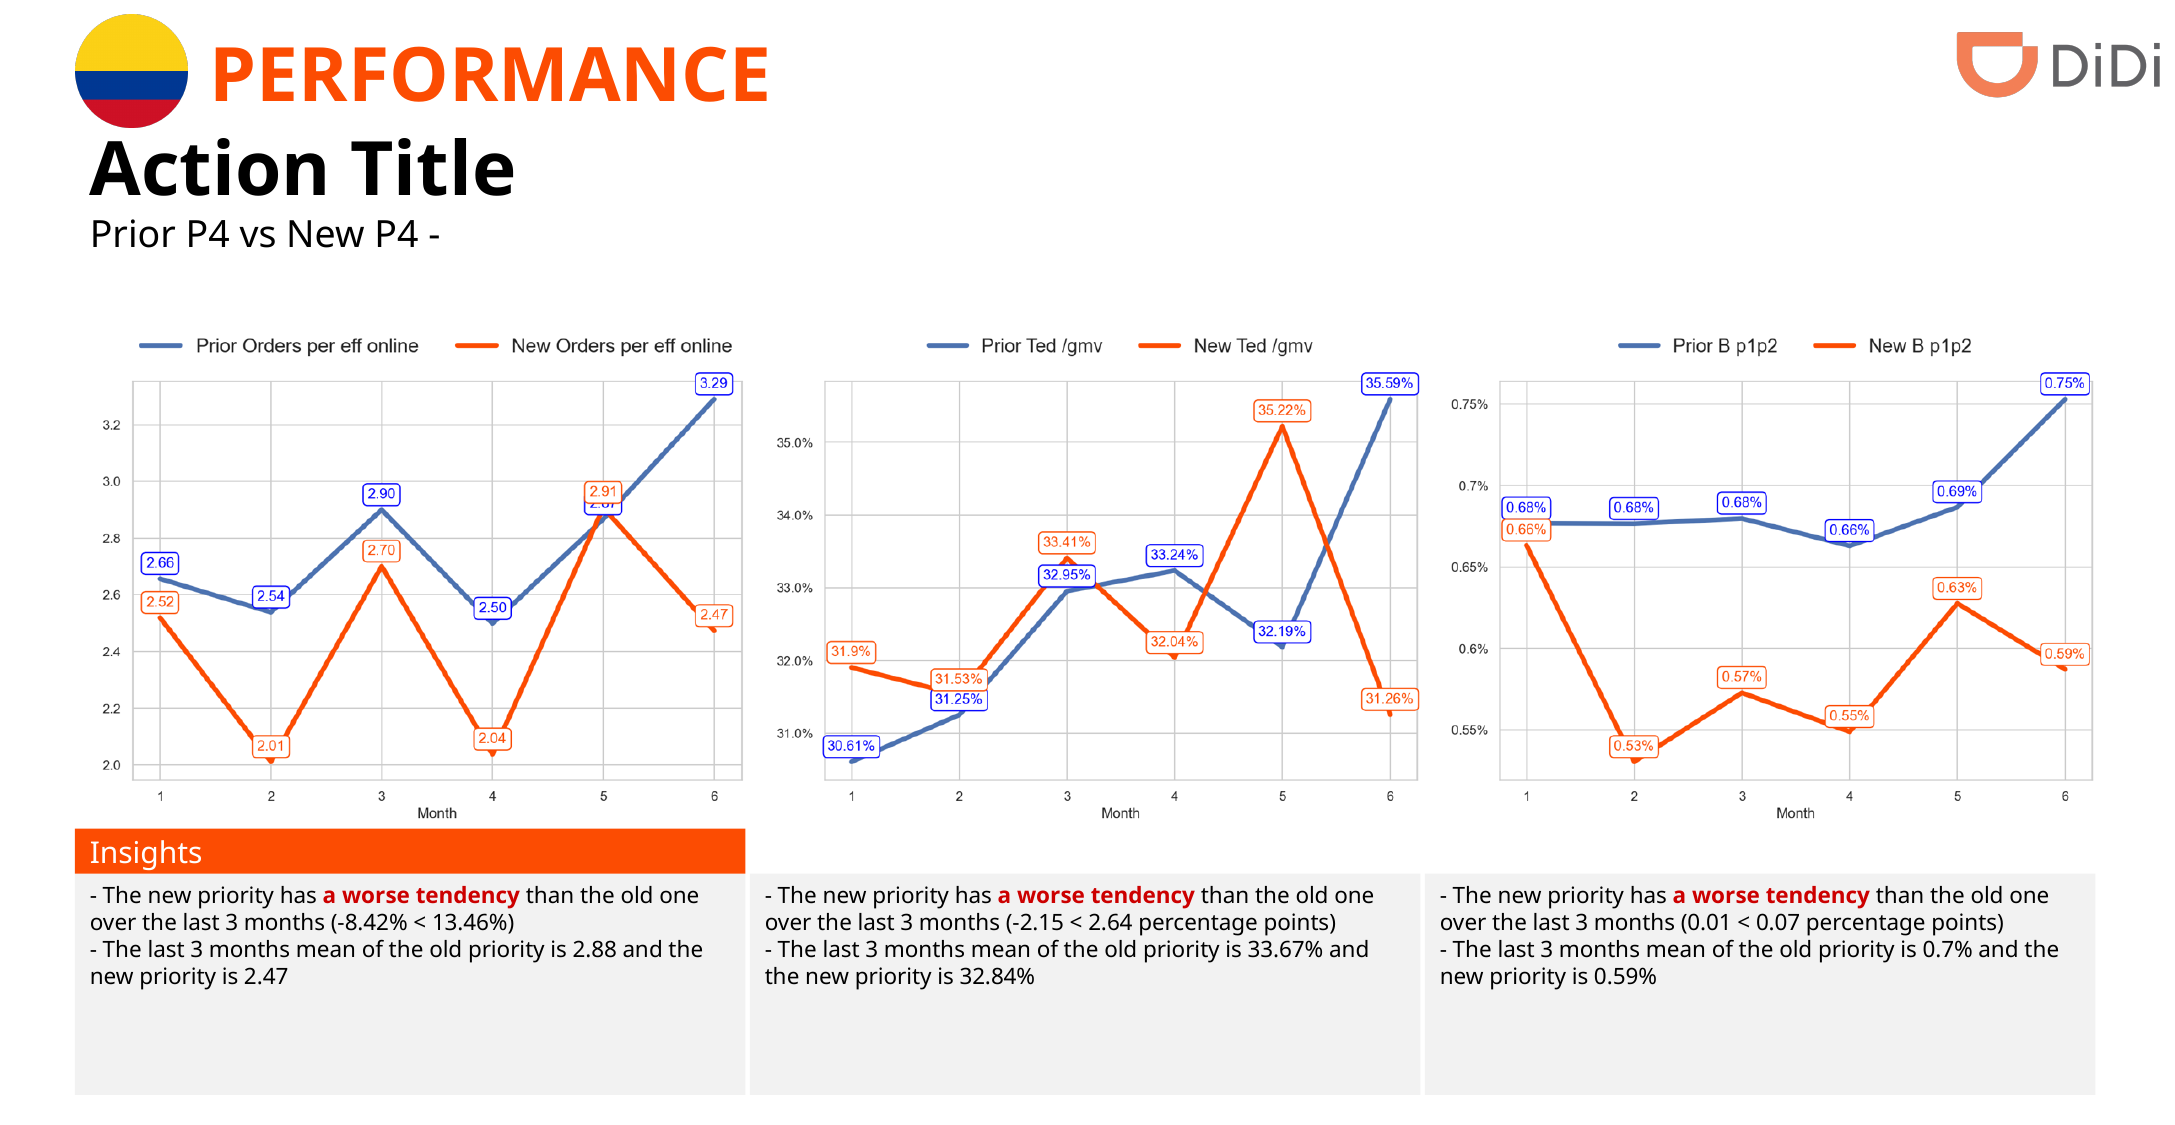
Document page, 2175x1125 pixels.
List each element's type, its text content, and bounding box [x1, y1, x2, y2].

text_box Prior P4 vs New P4 - [74, 202, 2175, 263]
picture [74, 322, 2101, 829]
picture [74, 14, 188, 128]
text_box PERFORMANCE [194, 15, 1800, 127]
picture [1949, 1, 2175, 129]
text_box - The new priority has a worse tendency than the old one over the last 3 months (0.01 < 0.07 percentage points) - The last 3 months mean of the old priority is 0.7% and the new priority is 0.59% [1424, 873, 2096, 1095]
text_box Insights [74, 837, 746, 874]
text_box Action Title [74, 127, 2175, 202]
text_box - The new priority has a worse tendency than the old one over the last 3 months (-2.15 < 2.64 percentage points) - The last 3 months mean of the old priority is 33.67% and the new priority is 32.84% [749, 873, 1421, 1095]
text_box - The new priority has a worse tendency than the old one over the last 3 months (-8.42% < 13.46%) - The last 3 months mean of the old priority is 2.88 and the new priority is 2.47 [74, 874, 746, 1095]
